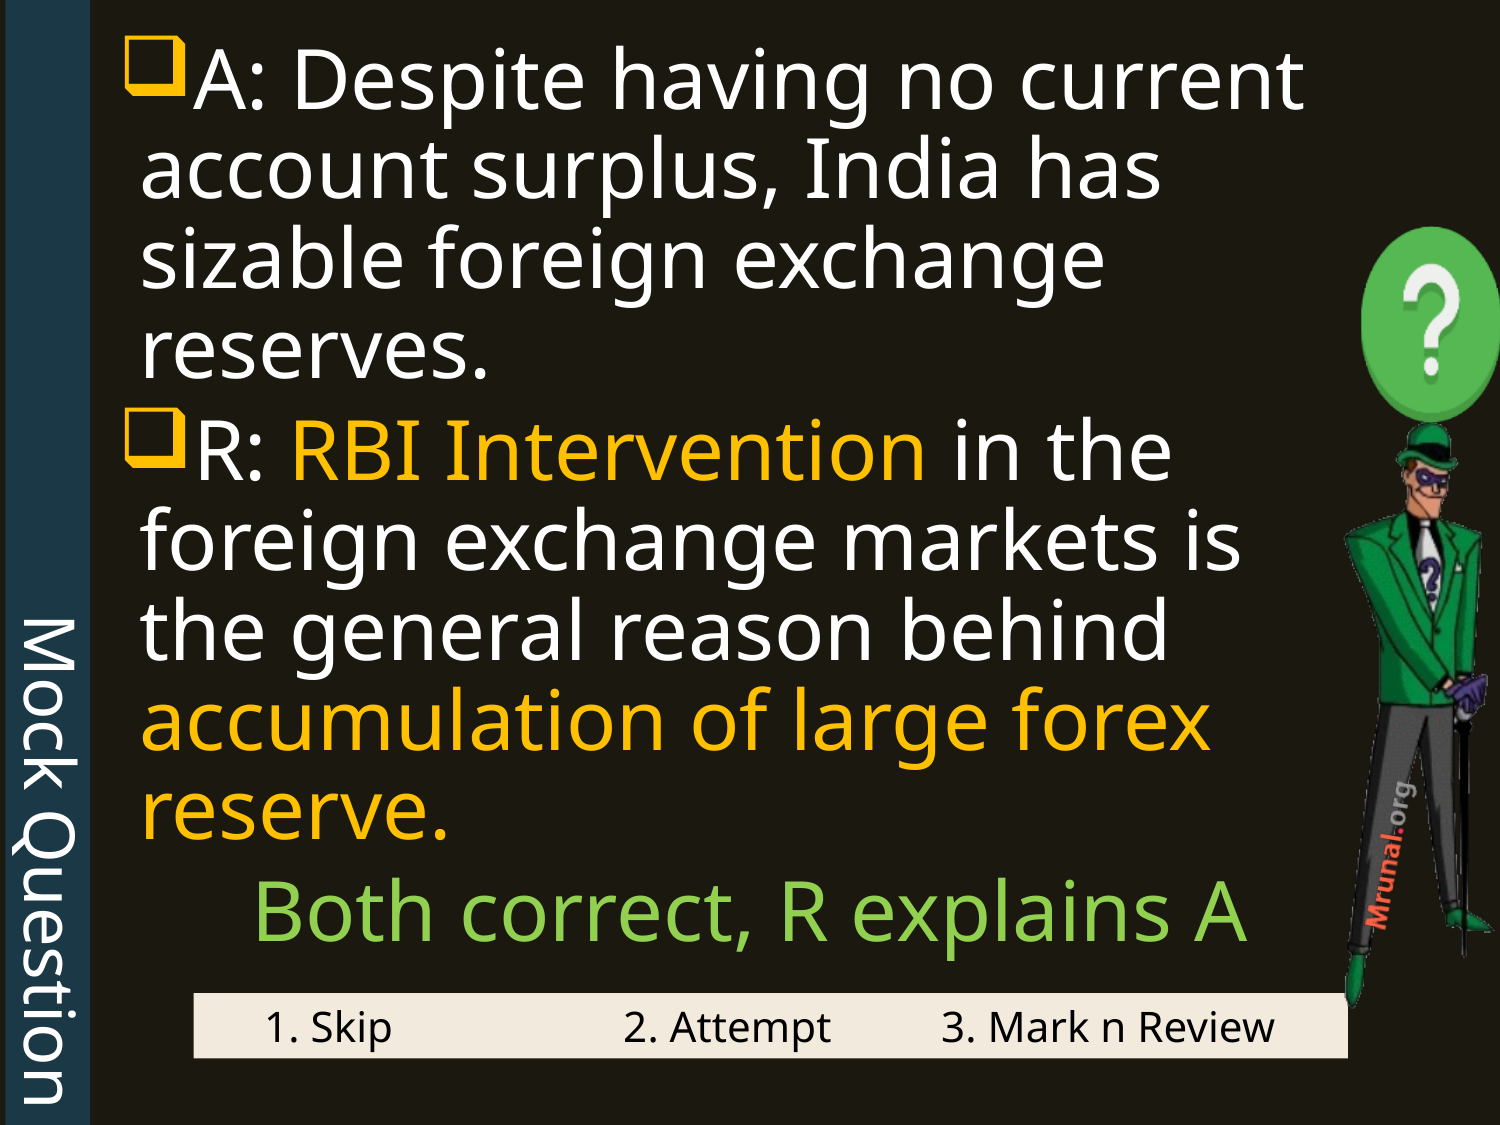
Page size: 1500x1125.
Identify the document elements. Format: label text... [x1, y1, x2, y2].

list A: Despite having no current account surplus, India has sizable foreign exchange reserves. R: RBI Intervention in the foreign exchange markets is the general reason behind accumulation of large forex reserve. Both correct, R explains A [103, 29, 1397, 1014]
list Mock Question [5, 0, 91, 1125]
picture [1397, 208, 1500, 1014]
